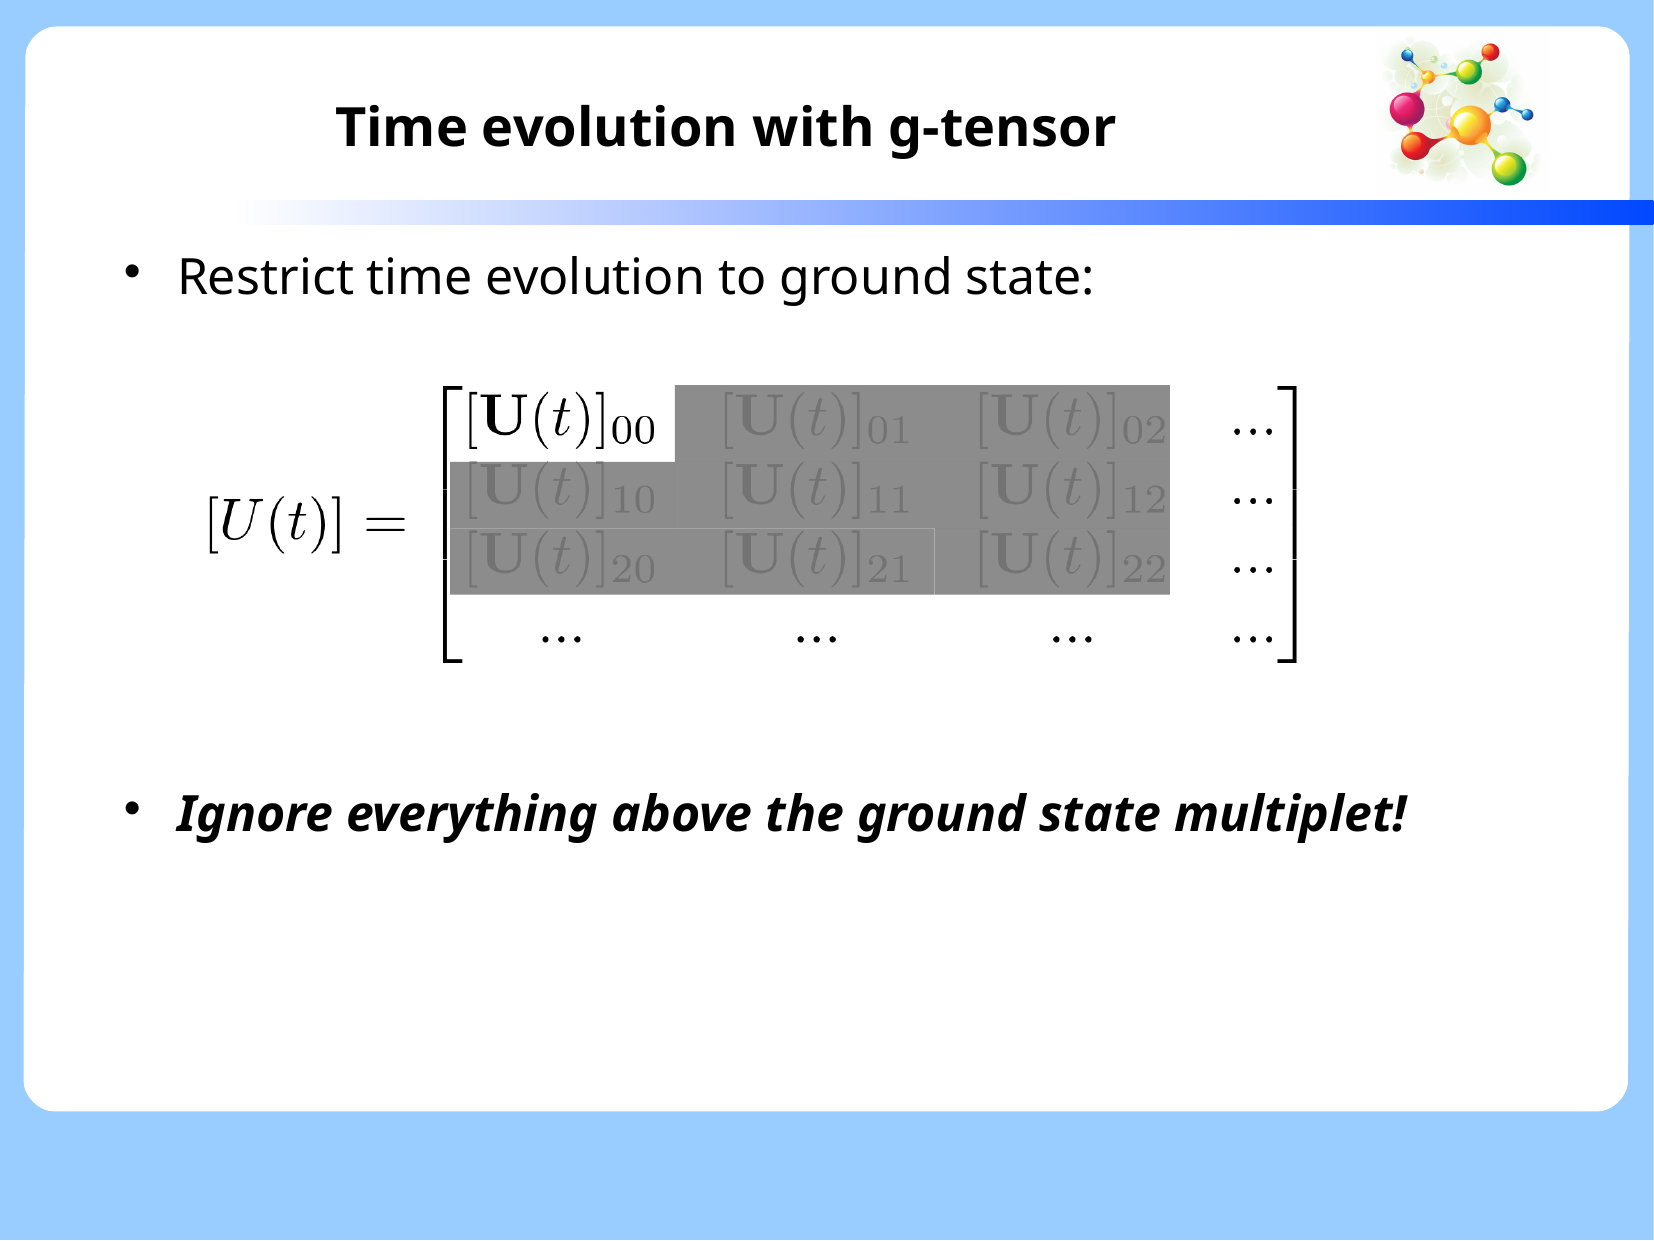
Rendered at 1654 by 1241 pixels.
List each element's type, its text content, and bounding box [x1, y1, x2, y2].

picture [1375, 30, 1550, 197]
text_box Time evolution with g-tensor [82, 49, 1370, 201]
text_box Restrict time evolution to ground state: Ignore everything above the ground state multiplet! [106, 244, 1595, 1063]
picture [209, 384, 1297, 664]
